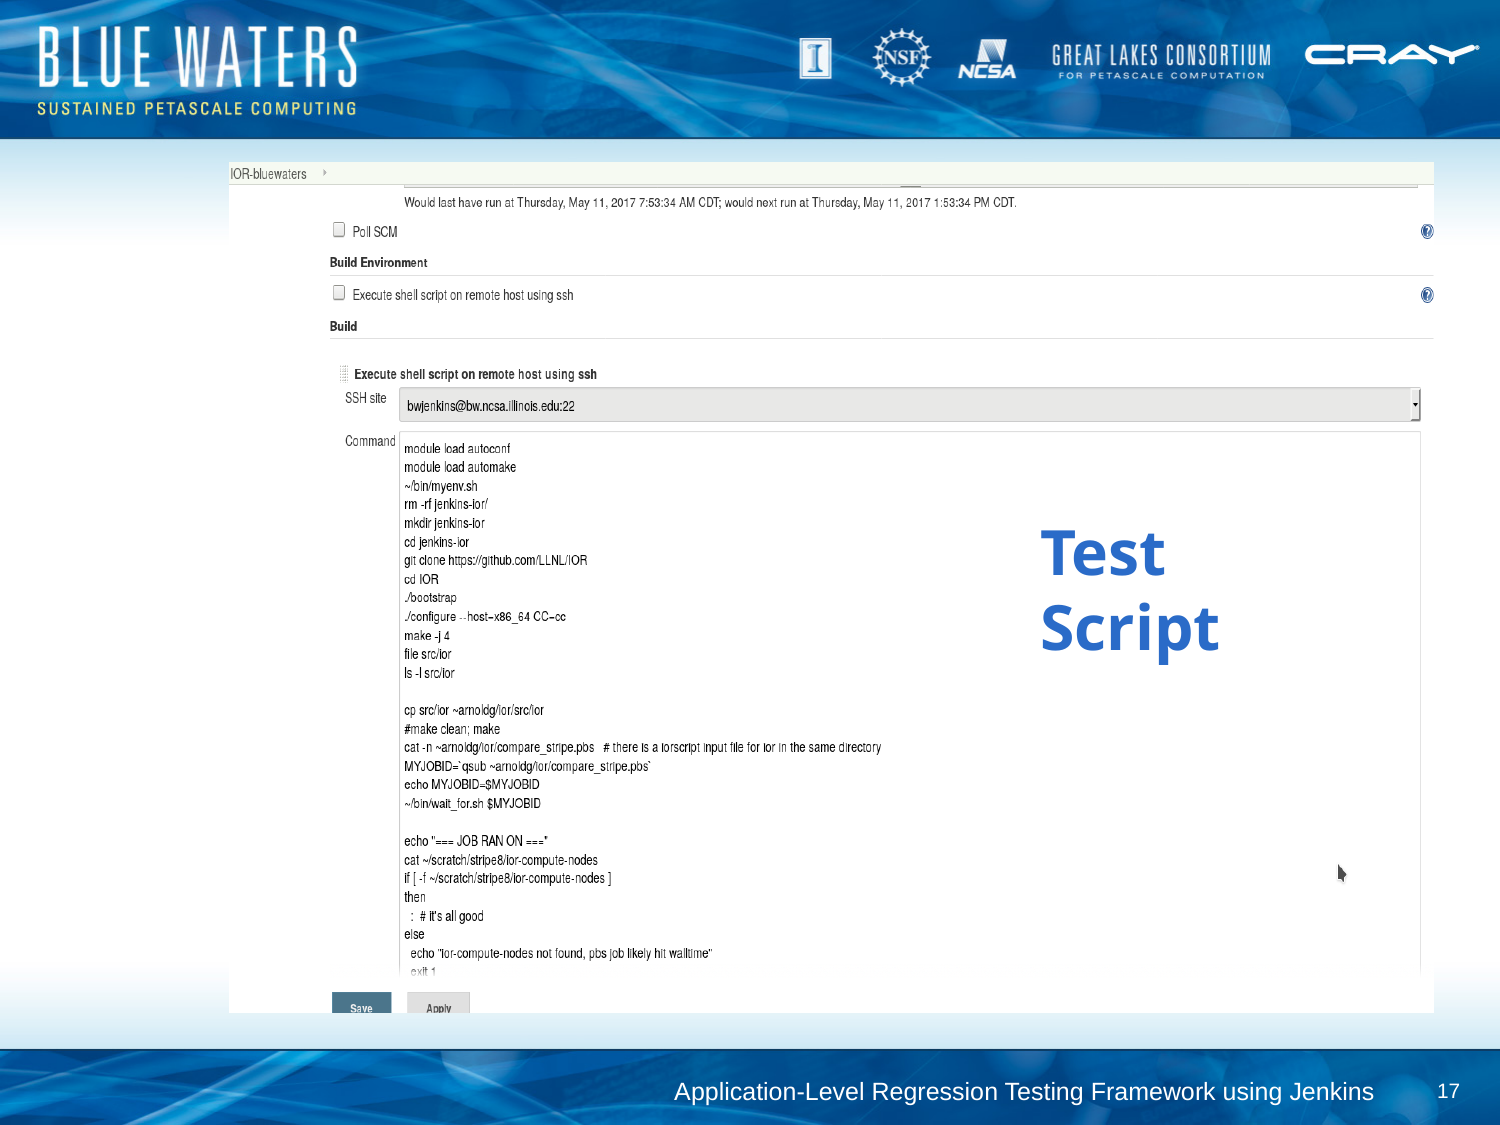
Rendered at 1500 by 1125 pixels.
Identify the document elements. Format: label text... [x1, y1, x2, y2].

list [229, 162, 1434, 1013]
picture [0, 0, 1500, 1125]
slide_number 17 [1400, 1067, 1475, 1113]
footer Application-Level Regression Testing Framework using Jenkins [650, 1067, 1400, 1113]
